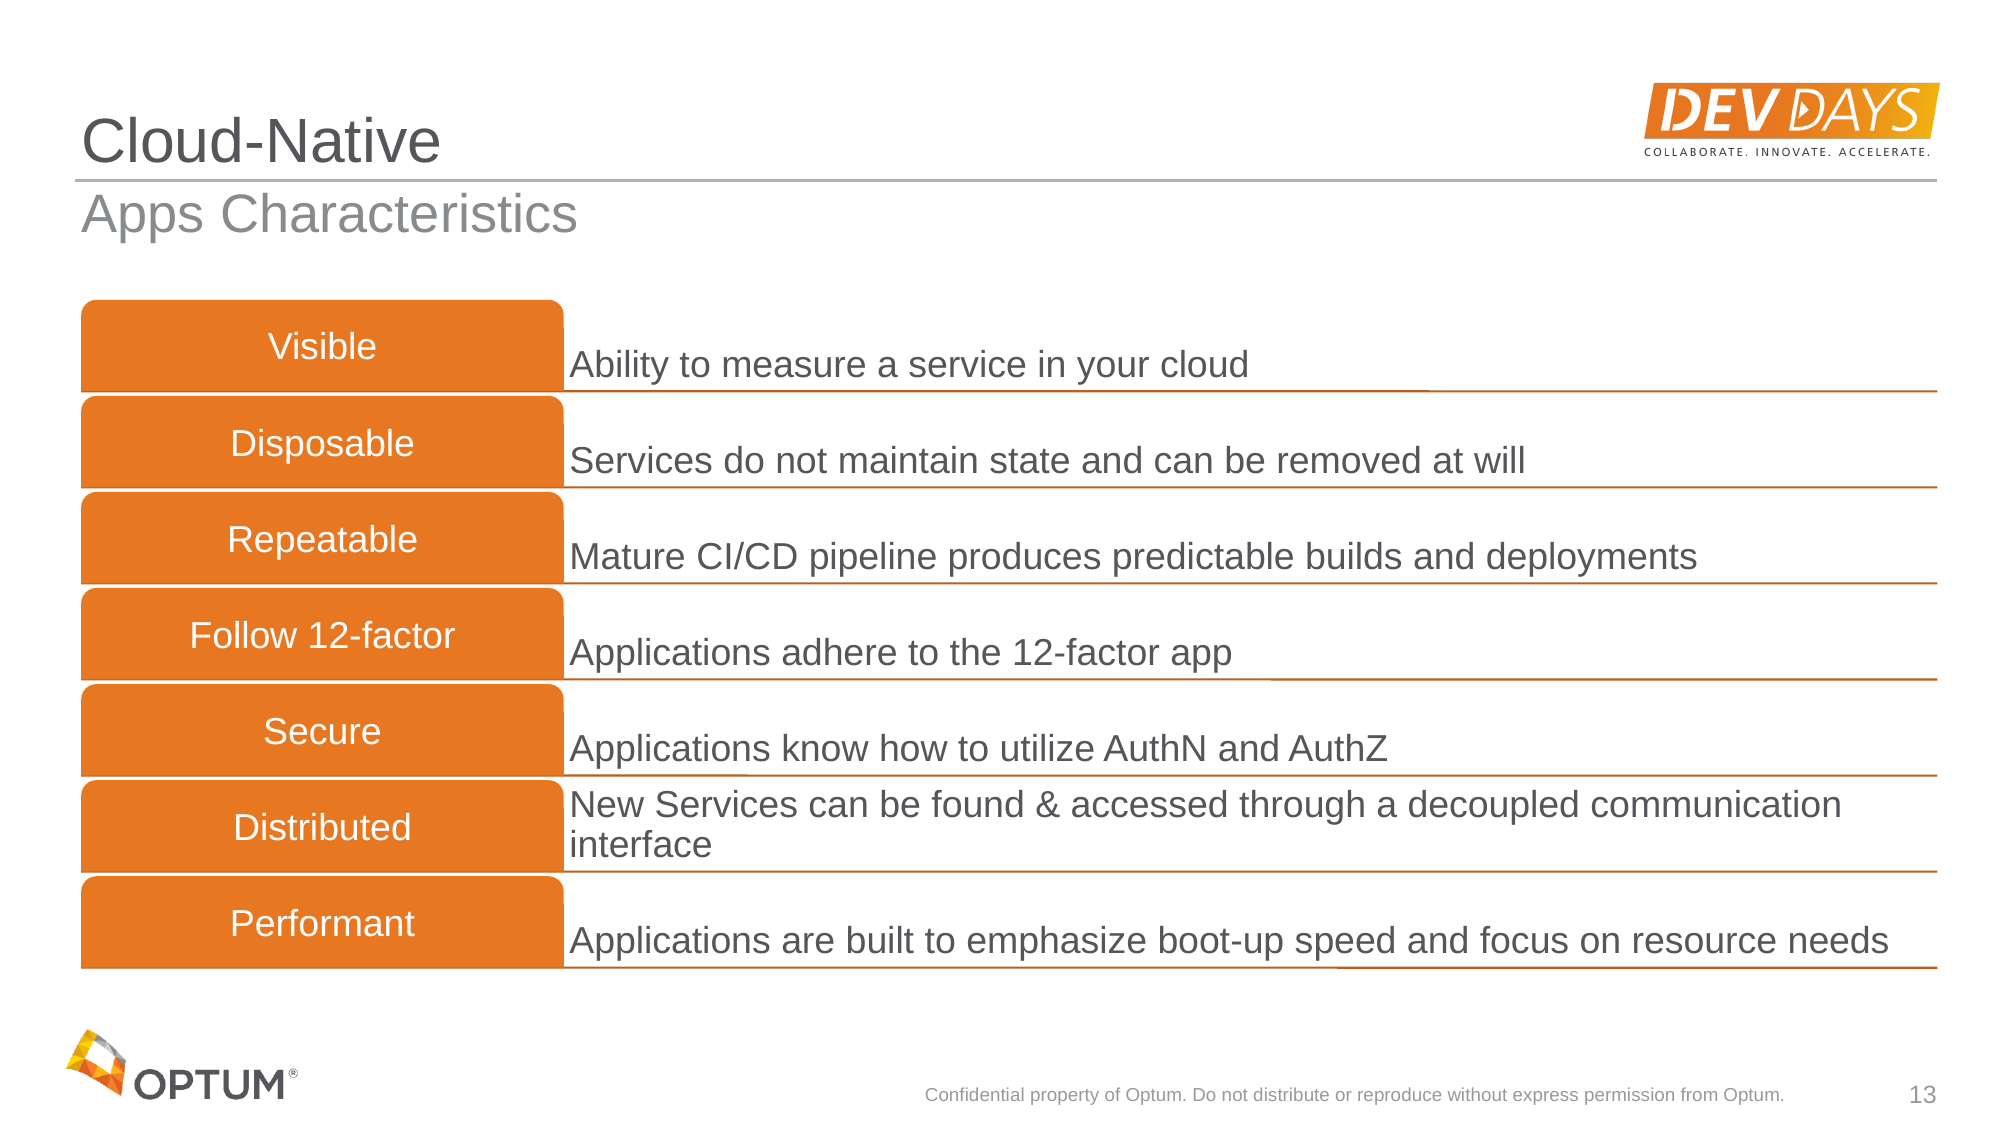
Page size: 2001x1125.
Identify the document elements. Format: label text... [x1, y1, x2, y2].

title Cloud-Native [81, 0, 1416, 177]
picture [64, 1027, 299, 1101]
list Apps Characteristics [81, 183, 1418, 265]
footer Confidential property of Optum. Do not distribute or reproduce without express permission from Optum. [868, 1064, 1841, 1124]
slide_number 13 [1847, 1064, 1937, 1124]
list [81, 299, 1938, 968]
